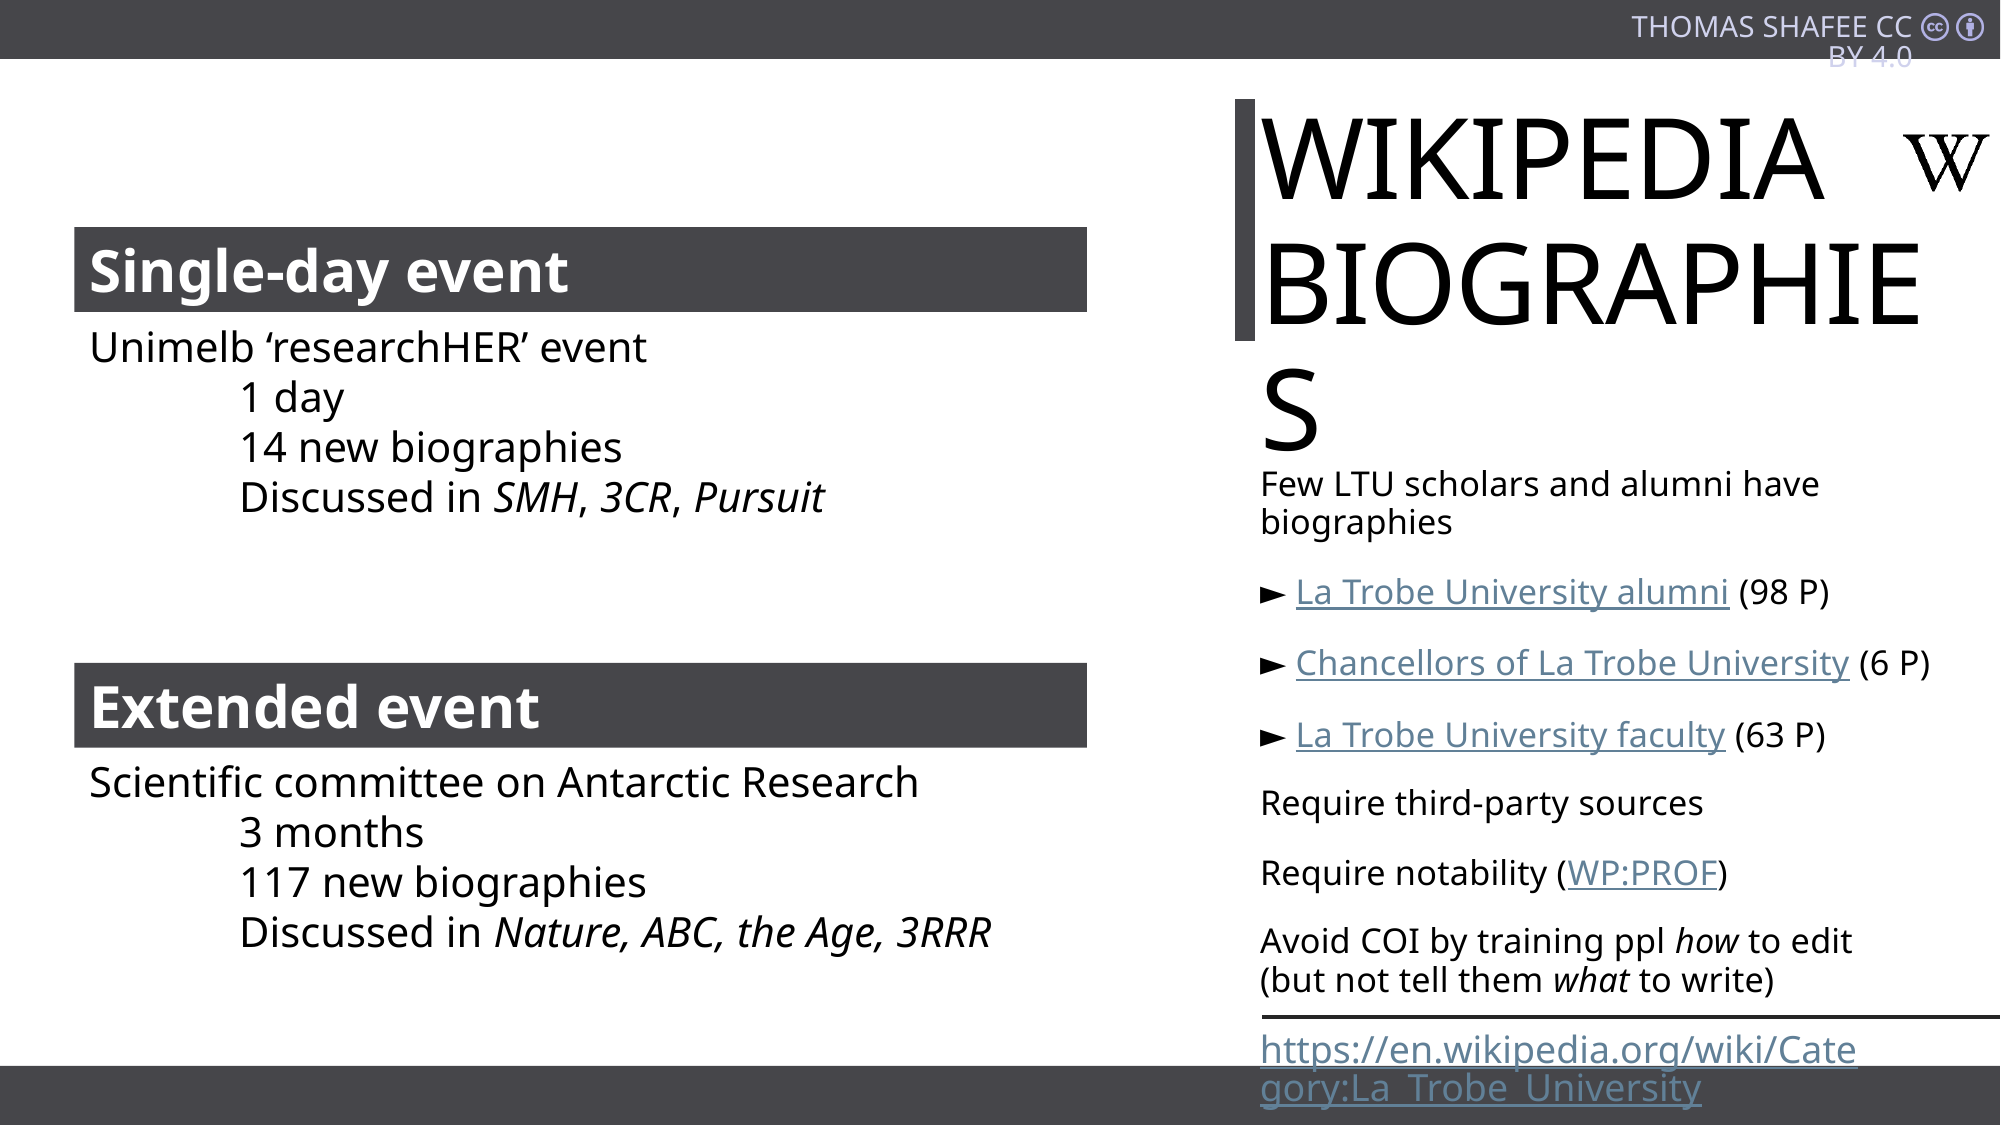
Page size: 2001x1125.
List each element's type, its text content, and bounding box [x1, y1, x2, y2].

text_box Extended event [74, 662, 1087, 748]
picture [1893, 122, 2000, 206]
text_box Scientific committee on Antarctic Research 3 months 117 new biographies Discussed in Nature, ABC, the Age, 3RRR [74, 748, 1087, 964]
title Wikipedia biographies [1245, 91, 1984, 407]
text_box Single-day event [74, 227, 1087, 312]
list Few LTU scholars and alumni have biographies ► La Trobe University alumni‎ (98 P) ► Chancellors of La Trobe University‎ (6 P) ► La Trobe University faculty‎ (63 P) Require third-party sources Require notability (WP:PROF) Avoid COI by training ppl how to edit (but not tell them what to write) [1245, 430, 1954, 1008]
text_box Unimelb ‘researchHER’ event 1 day 14 new biographies Discussed in SMH, 3CR, Pursuit [74, 312, 1087, 528]
text_box https://en.wikipedia.org/wiki/Category:La_Trobe_University [1244, 1018, 1882, 1085]
